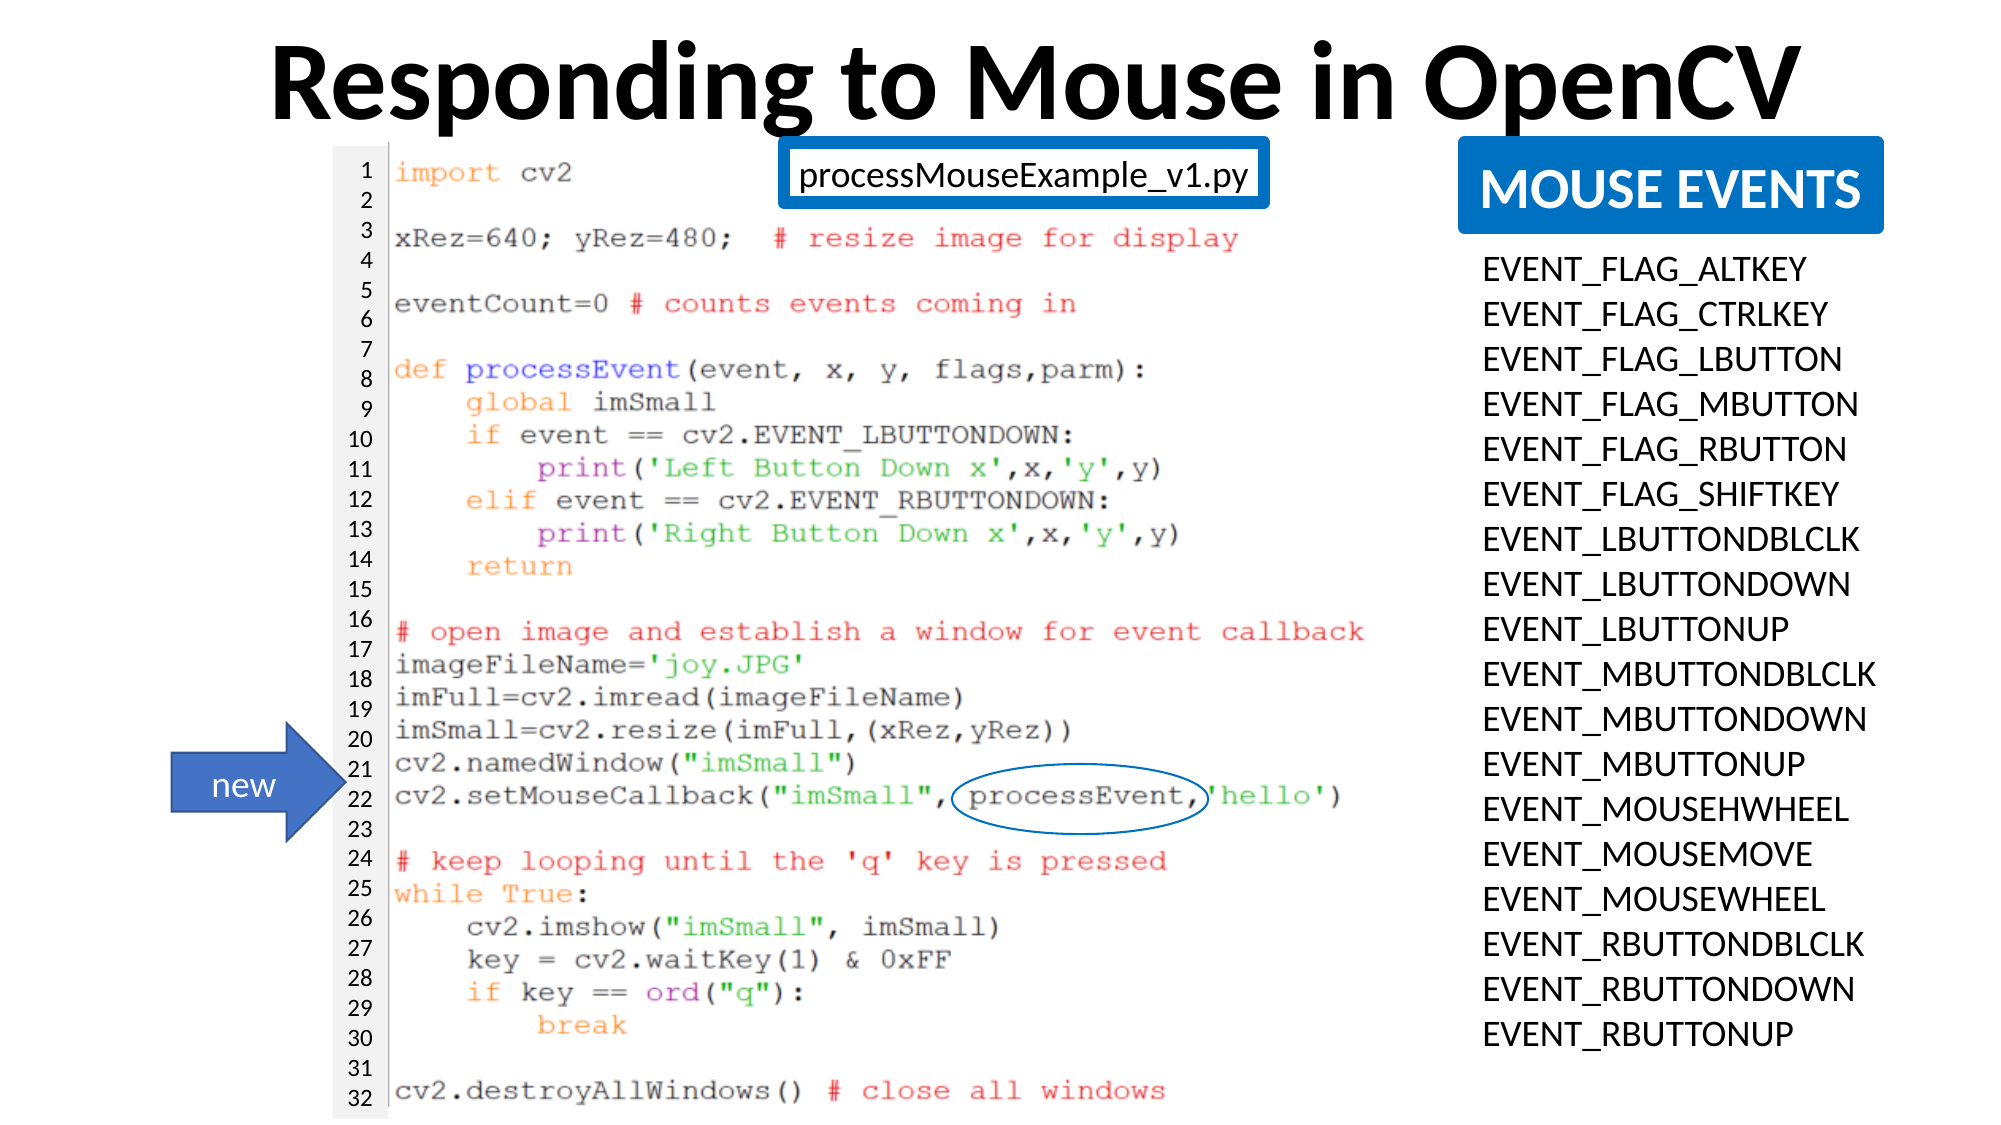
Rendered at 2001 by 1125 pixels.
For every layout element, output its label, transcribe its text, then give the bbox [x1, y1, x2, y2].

text_box EVENT_FLAG_ALTKEY EVENT_FLAG_CTRLKEY EVENT_FLAG_LBUTTON EVENT_FLAG_MBUTTON EVENT_FLAG_RBUTTON EVENT_FLAG_SHIFTKEY EVENT_LBUTTONDBLCLK EVENT_LBUTTONDOWN EVENT_LBUTTONUP EVENT_MBUTTONDBLCLK EVENT_MBUTTONDOWN EVENT_MBUTTONUP EVENT_MOUSEHWHEEL EVENT_MOUSEMOVE EVENT_MOUSEWHEEL EVENT_RBUTTONDBLCLK EVENT_RBUTTONDOWN EVENT_RBUTTONUP [1468, 236, 1935, 1061]
text_box Responding to Mouse in OpenCV [254, 0, 1819, 150]
picture [388, 142, 1468, 1107]
text_box new [170, 720, 347, 844]
text_box 1 2 3 4 5 6 7 8 9 10 11 12 13 14 15 16 17 18 19 20 21 22 23 24 25 26 27 28 29 30 31 32 [332, 145, 388, 1119]
text_box MOUSE EVENTS [1468, 142, 1878, 228]
